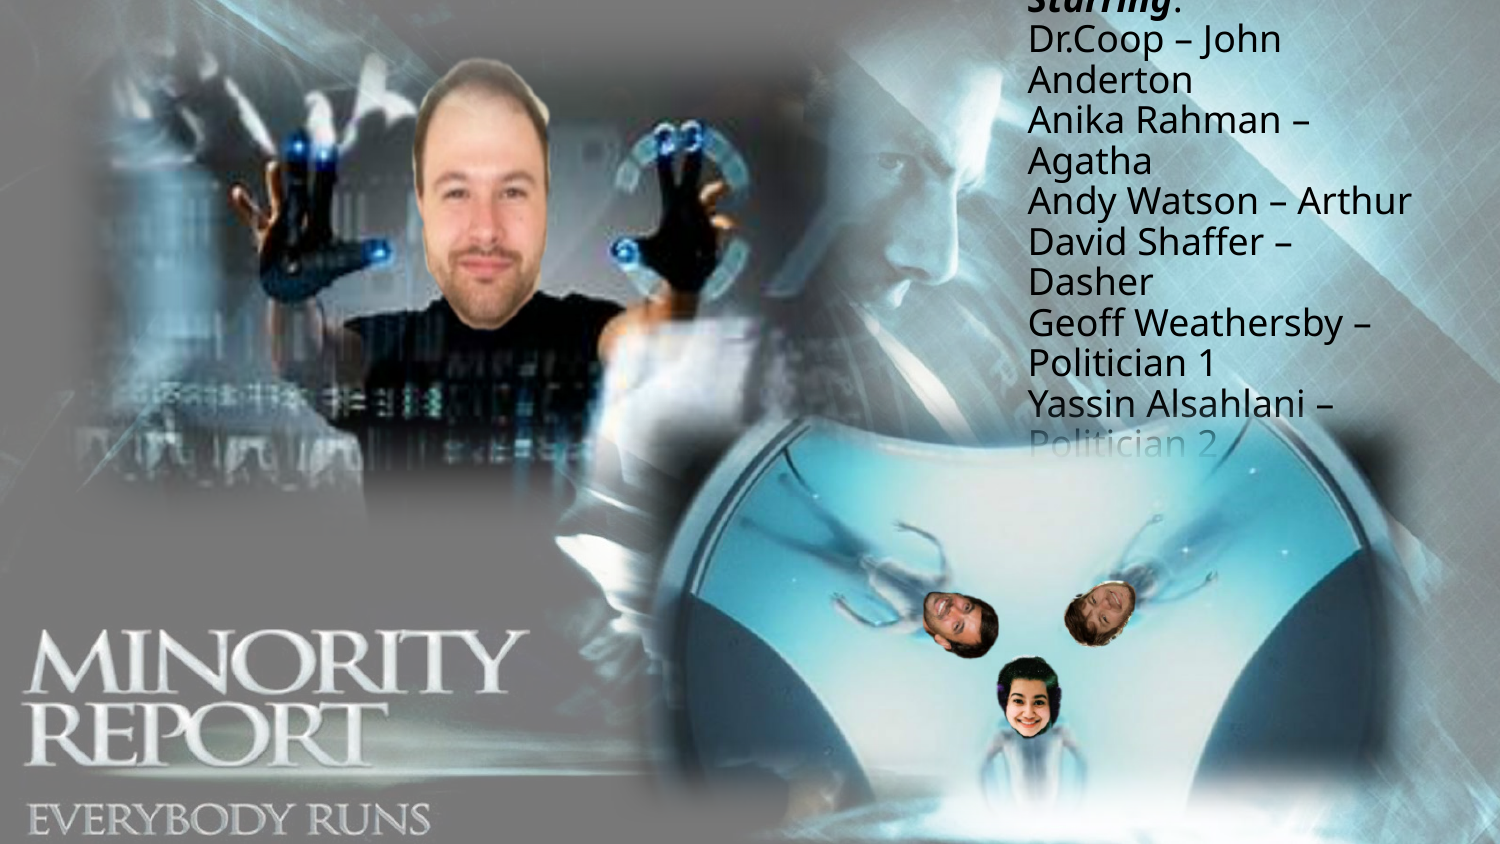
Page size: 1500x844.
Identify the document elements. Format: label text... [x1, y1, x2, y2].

subtitle Starring: Dr.Coop – John Anderton Anika Rahman – Agatha Andy Watson – Arthur David Shaffer – Dasher Geoff Weathersby – Politician 1 Yassin Alsahlani – Politician 2 [1012, 64, 1429, 384]
picture [49, 8, 1441, 824]
